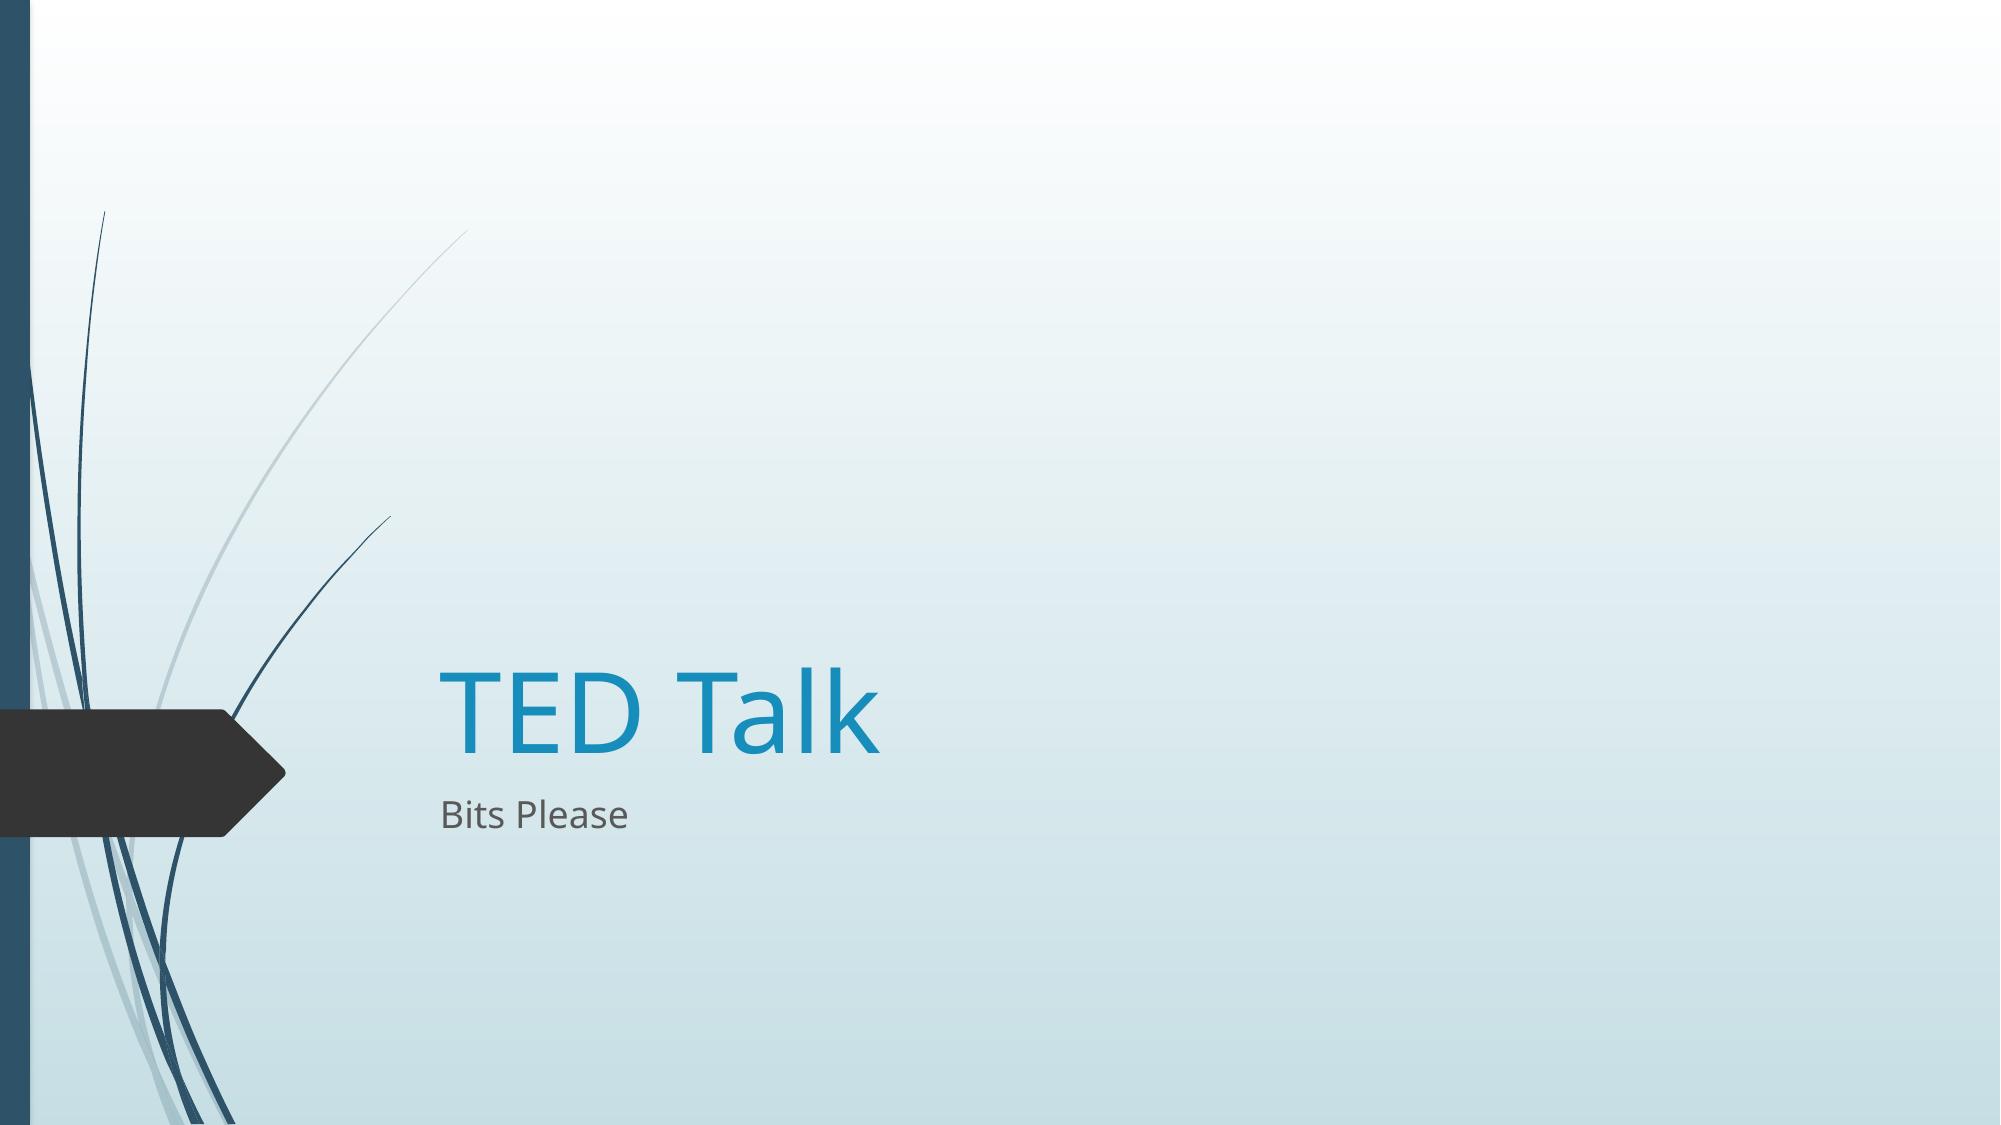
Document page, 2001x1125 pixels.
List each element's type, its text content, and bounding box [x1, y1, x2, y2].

title TED Talk [424, 412, 1888, 783]
subtitle Bits Please [424, 783, 1888, 969]
